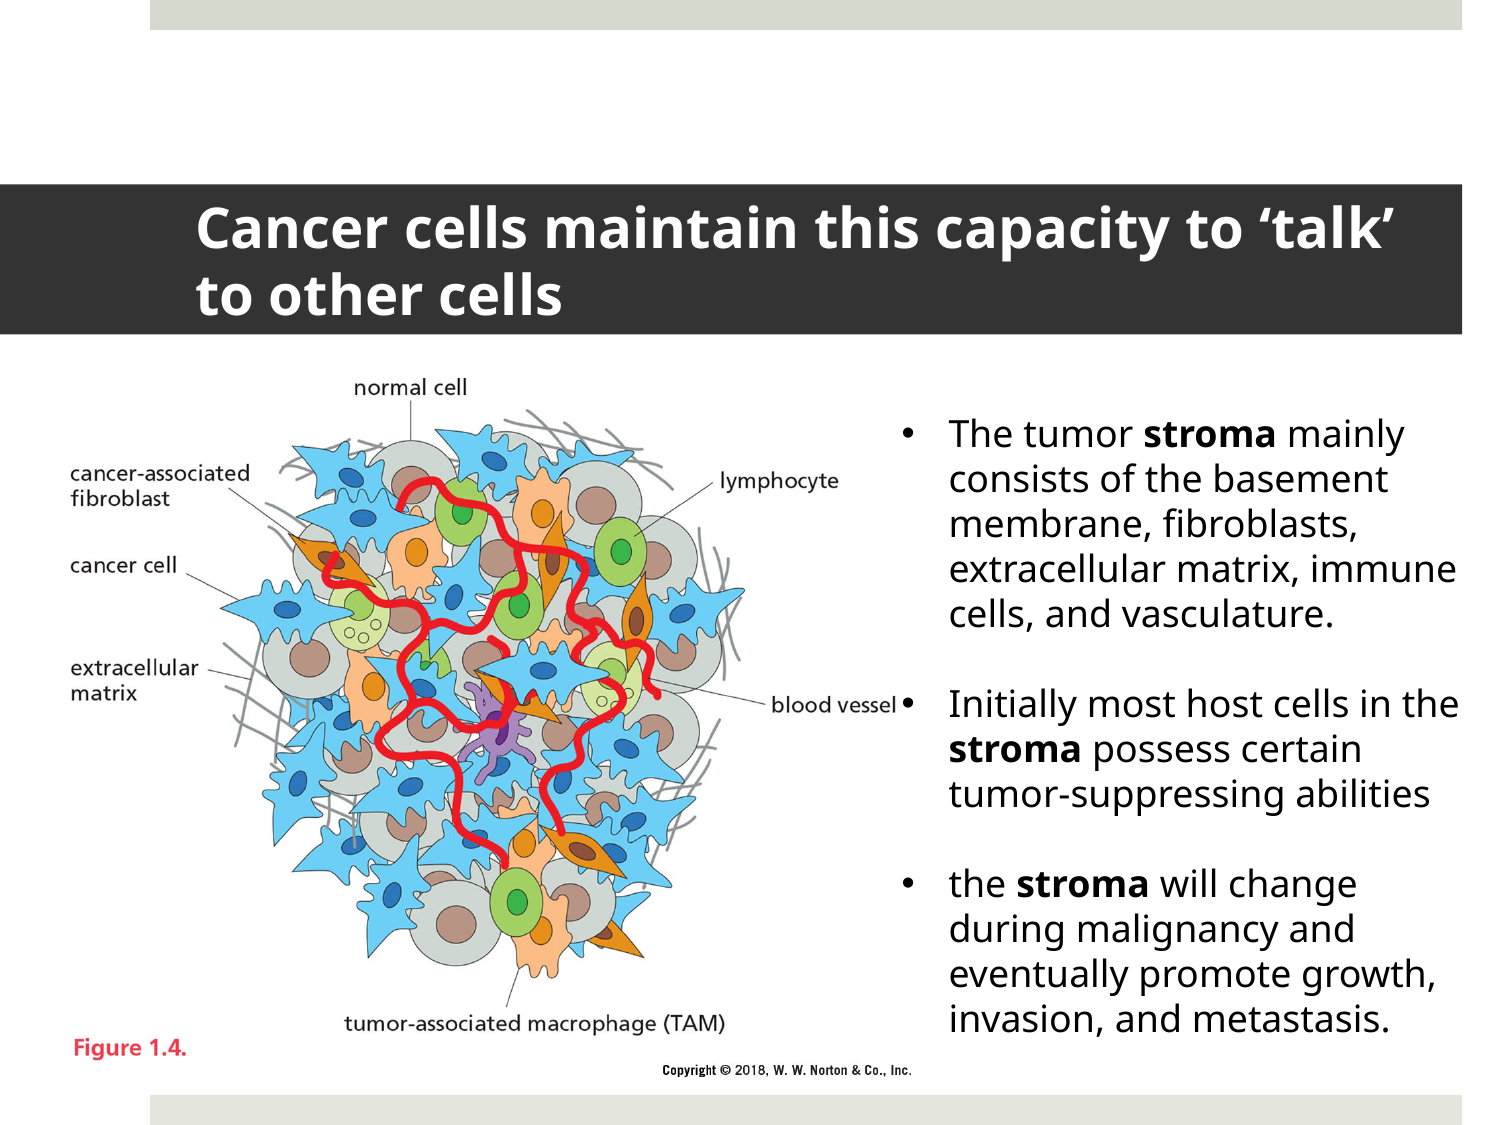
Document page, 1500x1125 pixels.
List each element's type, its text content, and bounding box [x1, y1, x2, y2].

text_box The tumor stroma mainly consists of the basement membrane, fibroblasts, extracellular matrix, immune cells, and vasculature. Initially most host cells in the stroma possess certain tumor-suppressing abilities the stroma will change during malignancy and eventually promote growth, invasion, and metastasis. [911, 402, 1477, 1048]
picture [53, 361, 911, 1078]
title Cancer cells maintain this capacity to ‘talk’ to other cells [0, 184, 1463, 335]
